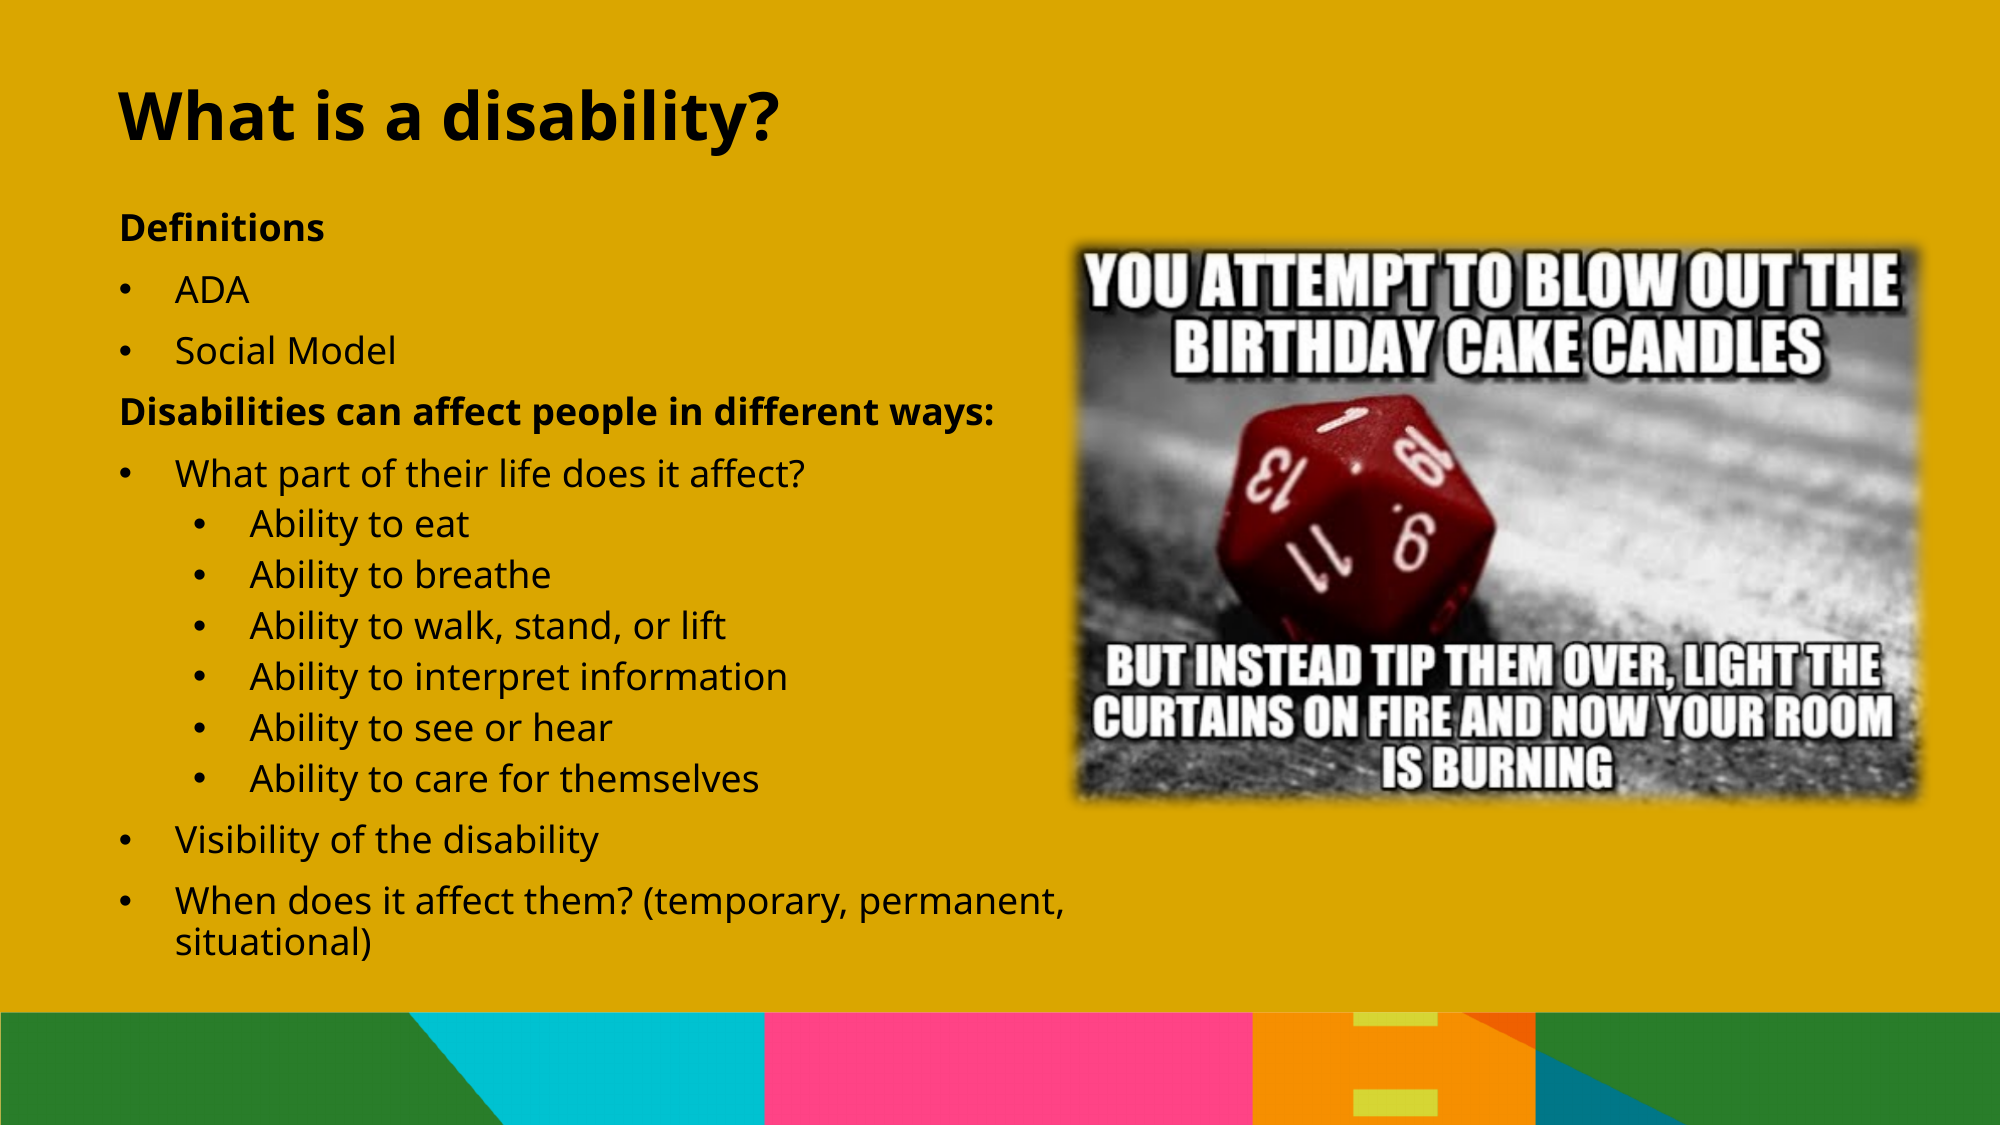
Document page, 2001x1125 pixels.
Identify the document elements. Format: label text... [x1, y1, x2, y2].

title What is a disability? [104, 75, 1000, 160]
picture [1062, 233, 1933, 813]
text_box Definitions ADA Social Model Disabilities can affect people in different ways: What part of their life does it affect? Ability to eat Ability to breathe Ability to walk, stand, or lift Ability to interpret information Ability to see or hear Ability to care for themselves Visibility of the disability When does it affect them? (temporary, permanent, situational) [103, 202, 1140, 1008]
picture [2, 1013, 2000, 1125]
